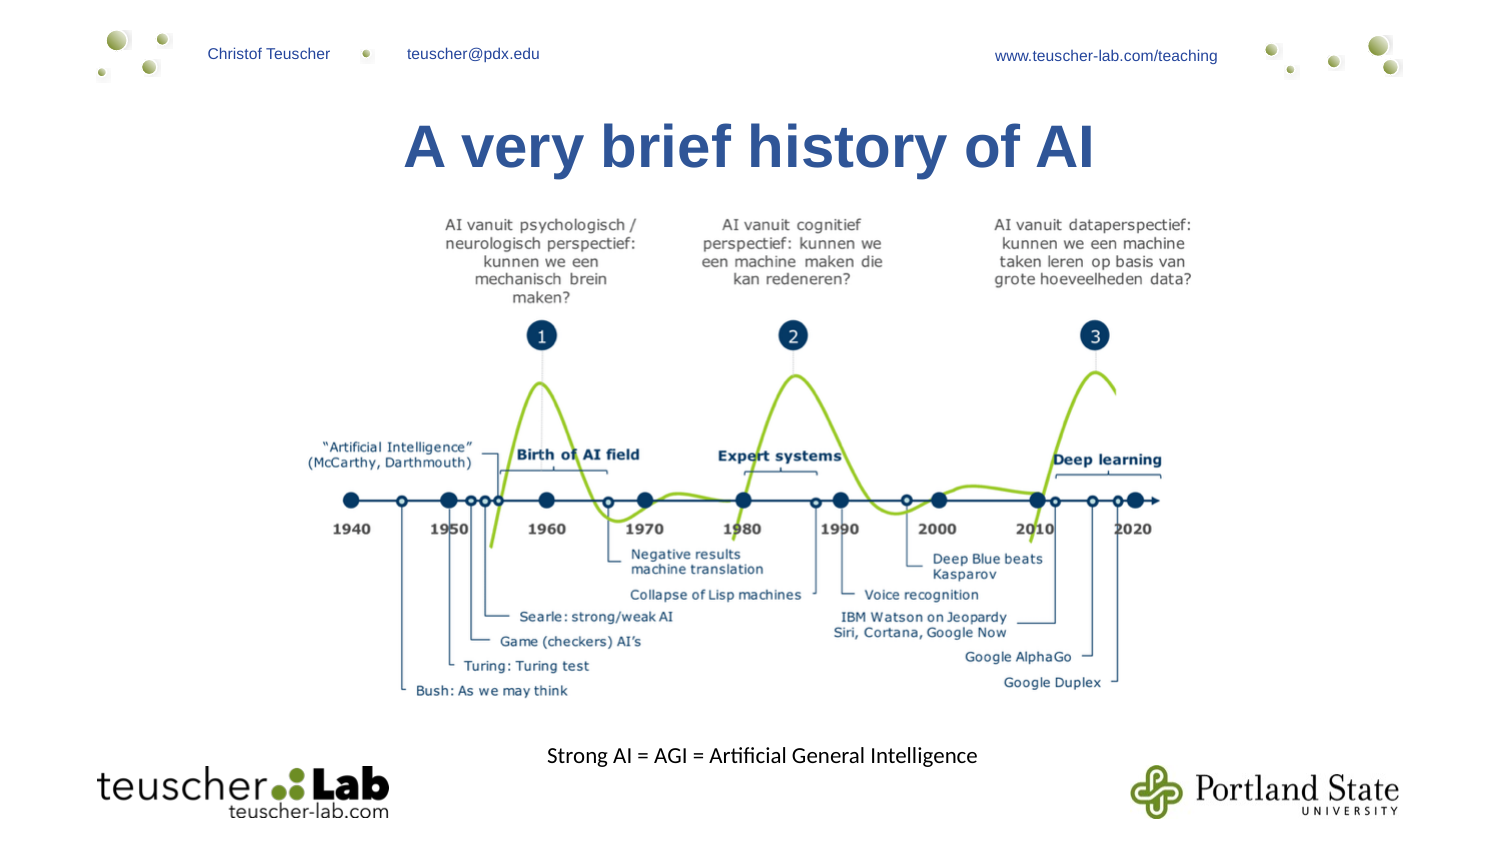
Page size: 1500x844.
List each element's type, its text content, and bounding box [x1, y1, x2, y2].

picture [97, 766, 389, 818]
picture [1130, 765, 1399, 819]
picture [274, 203, 1226, 717]
text_box A very brief history of AI [0, 110, 1500, 187]
text_box Strong AI = AGI = Artificial General Intelligence [532, 732, 994, 775]
